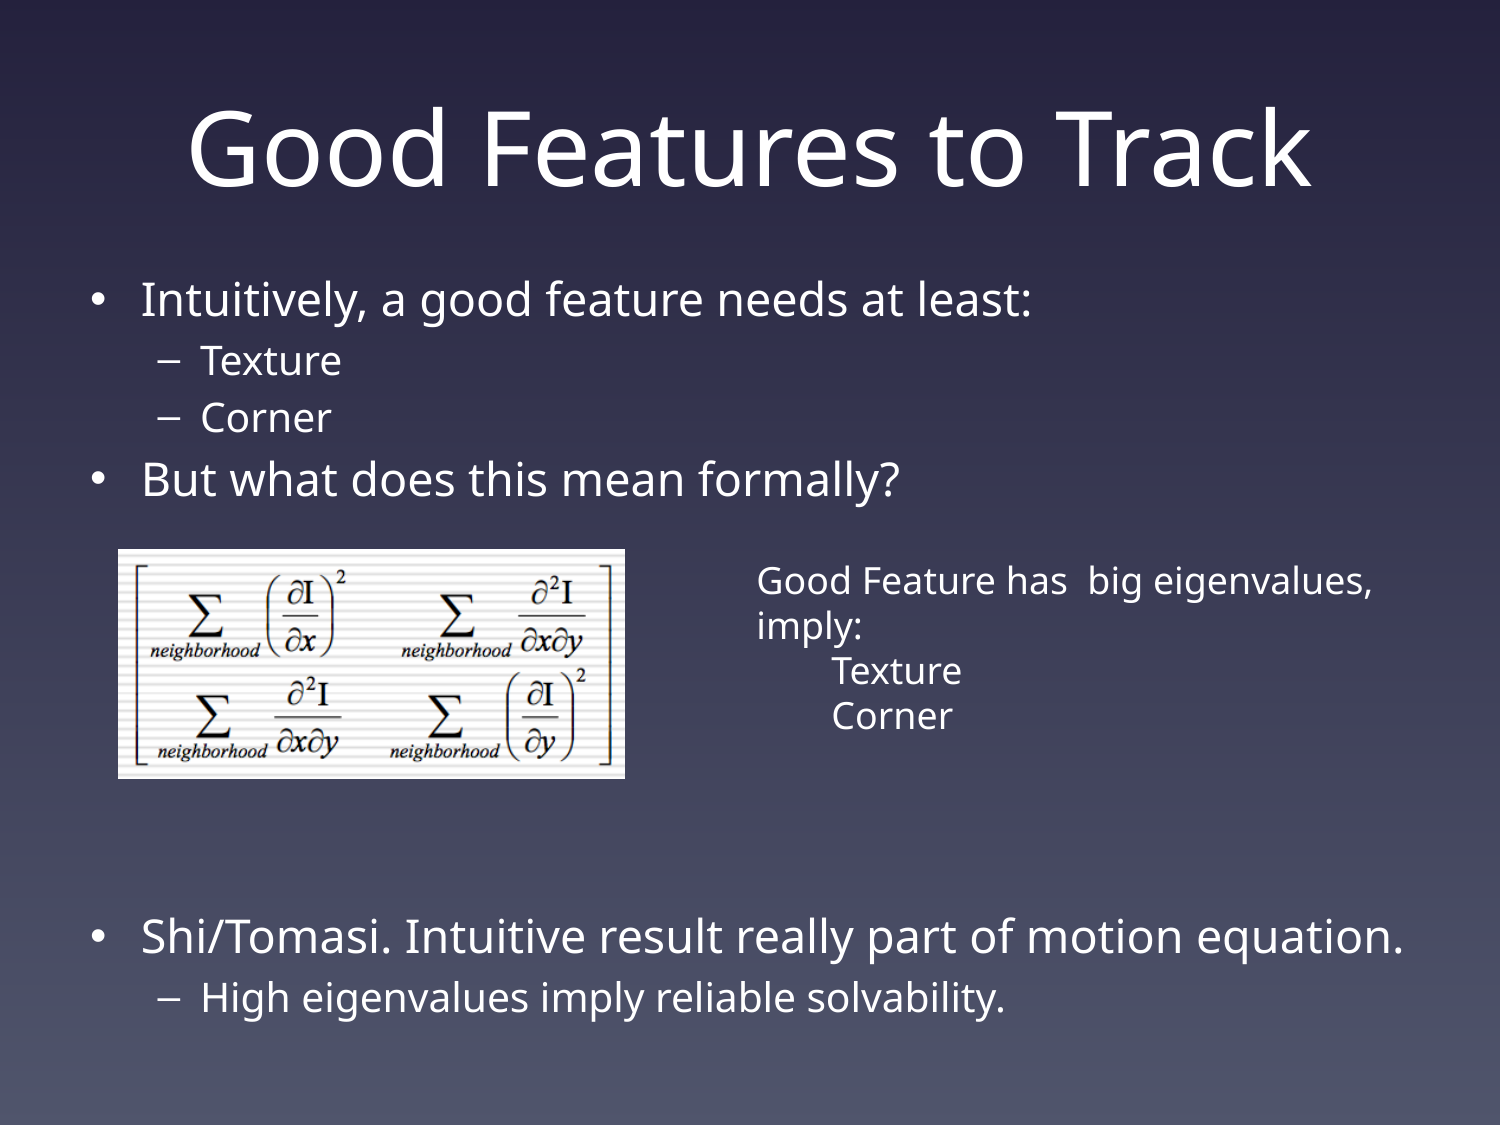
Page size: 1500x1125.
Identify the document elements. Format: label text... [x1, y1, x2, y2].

title Good Features to Track [75, 75, 1425, 262]
text_box Good Feature has big eigenvalues, imply: Texture Corner [741, 549, 1462, 790]
picture [118, 549, 625, 780]
list Intuitively, a good feature needs at least: Texture Corner But what does this mean formally? Shi/Tomasi. Intuitive result really part of motion equation. High eigenvalues imply reliable solvability. [75, 262, 1425, 1081]
